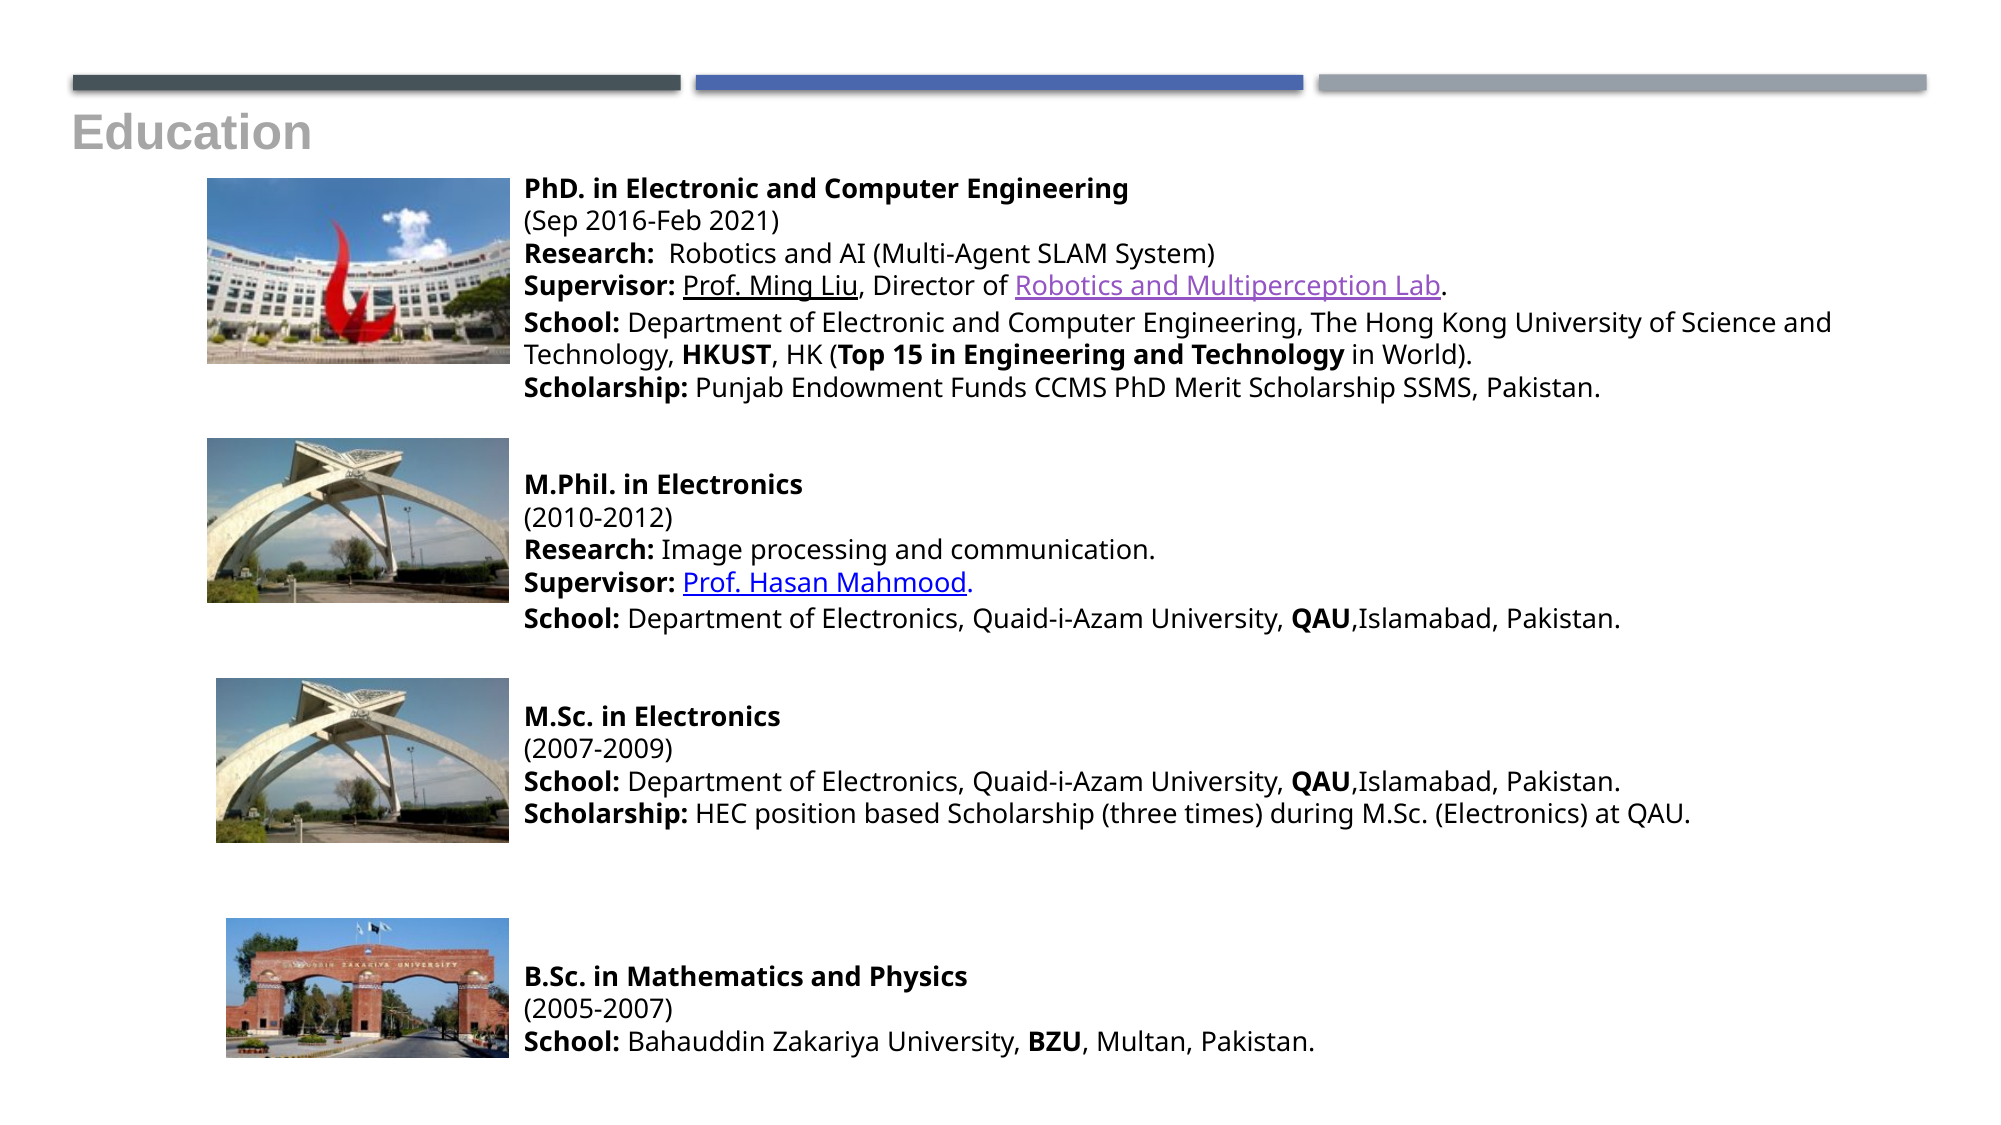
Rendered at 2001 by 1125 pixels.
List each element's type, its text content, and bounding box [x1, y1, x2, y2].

picture [207, 438, 510, 604]
picture [225, 917, 510, 1058]
text_box [45, 76, 1409, 216]
text_box PhD. in Electronic and Computer Engineering (Sep 2016-Feb 2021) Research: Robotics and AI (Multi-Agent SLAM System) Supervisor: Prof. Ming Liu, Director of Robotics and Multiperception Lab. School: Department of Electronic and Computer Engineering, The Hong Kong University of Science and Technology, HKUST, HK (Top 15 in Engineering and Technology in World). Scholarship: Punjab Endowment Funds CCMS PhD Merit Scholarship SSMS, Pakistan. M.Phil. in Electronics (2010-2012) Research: Image processing and communication. Supervisor: Prof. Hasan Mahmood. School: Department of Electronics, Quaid-i-Azam University, QAU,Islamabad, Pakistan. M.Sc. in Electronics (2007-2009) School: Department of Electronics, Quaid-i-Azam University, QAU,Islamabad, Pakistan. Scholarship: HEC position based Scholarship (three times) during M.Sc. (Electronics) at QAU. B.Sc. in Mathematics and Physics (2005-2007) School: Bahauddin Zakariya University, BZU, Multan, Pakistan. [508, 130, 1917, 1125]
picture [215, 678, 510, 844]
text_box Education [56, 92, 574, 170]
picture [206, 178, 510, 364]
